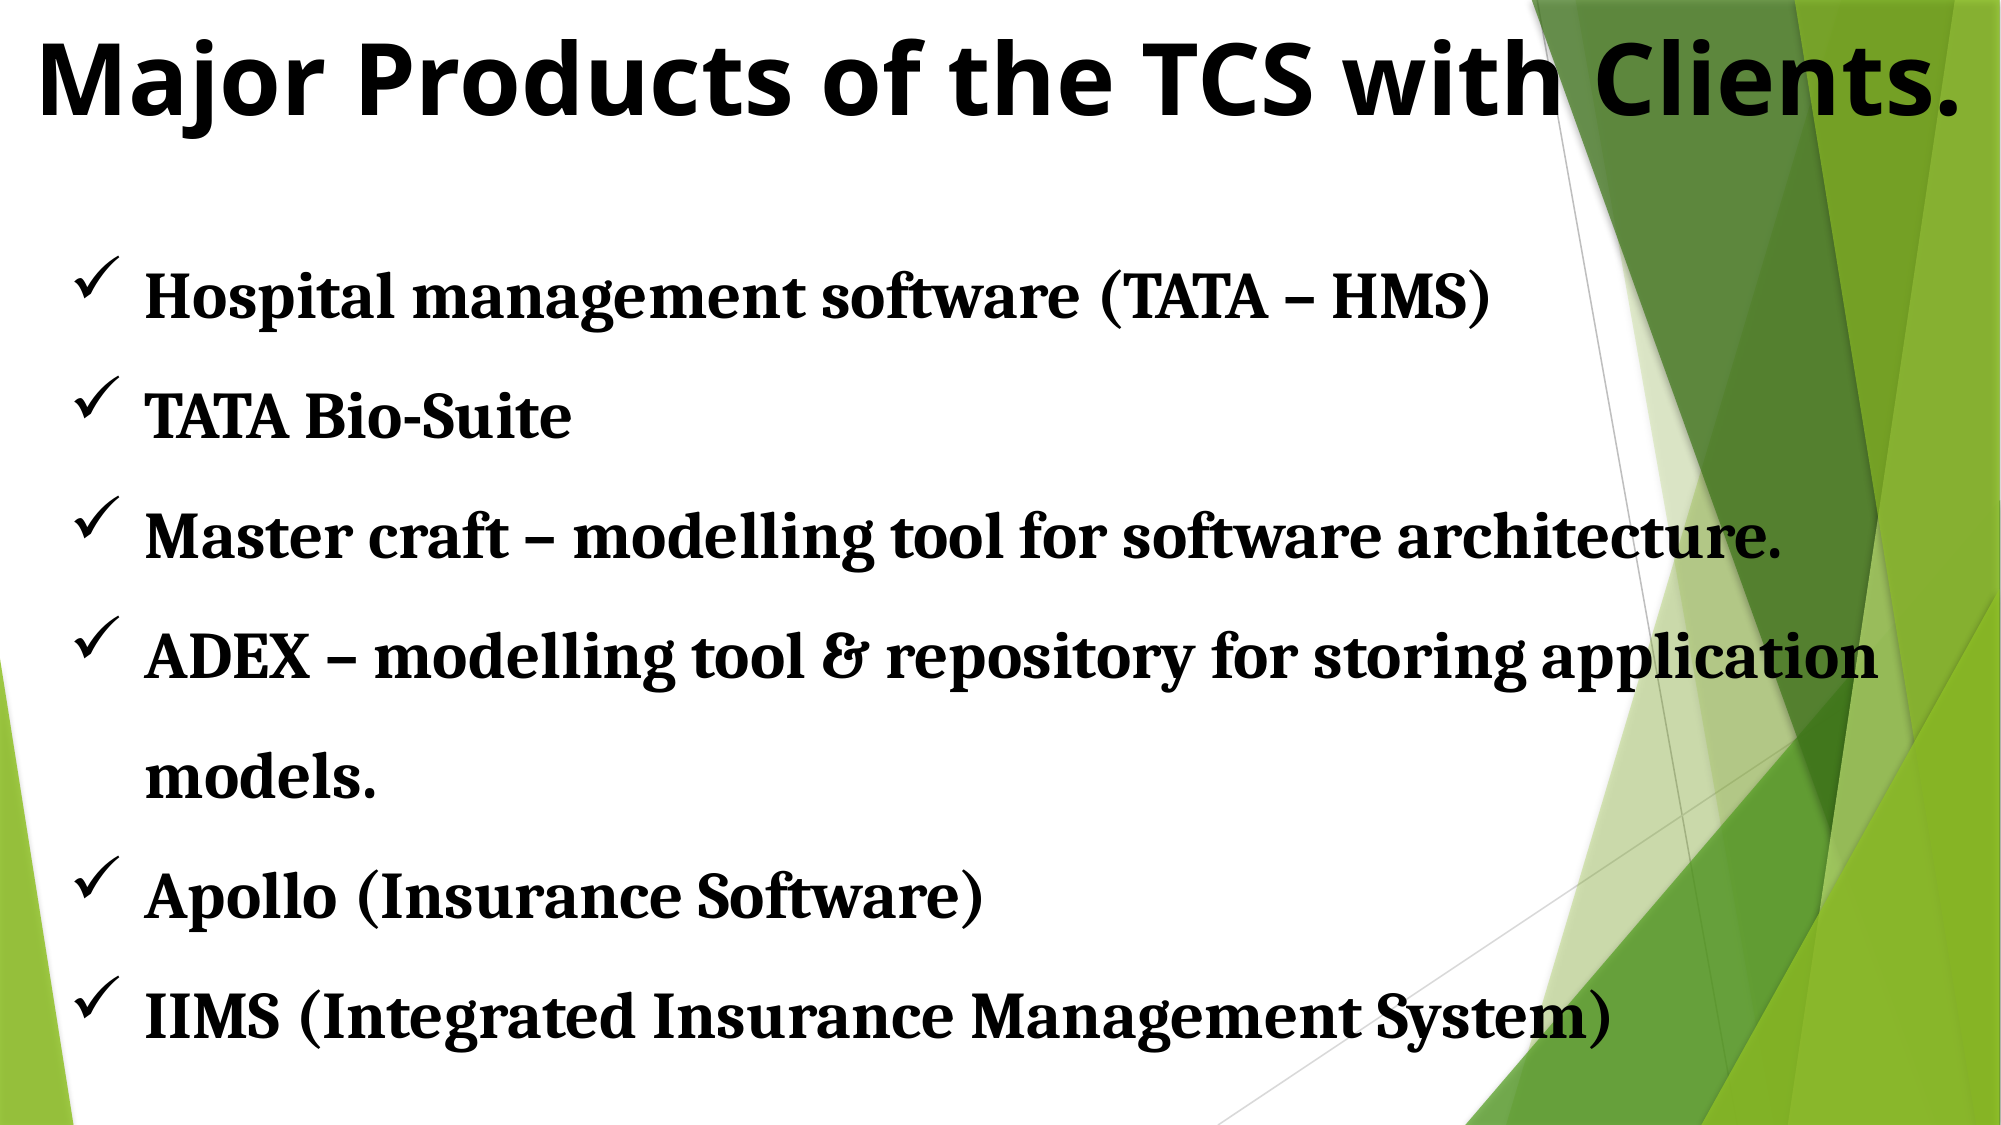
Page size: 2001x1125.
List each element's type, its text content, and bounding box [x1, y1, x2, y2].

text_box Major Products of the TCS with Clients. [0, 8, 2000, 159]
text_box Hospital management software (TATA – HMS) TATA Bio-Suite Master craft – modelling tool for software architecture. ADEX – modelling tool & repository for storing application models. Apollo (Insurance Software) IIMS (Integrated Insurance Management System) [54, 204, 2000, 1059]
